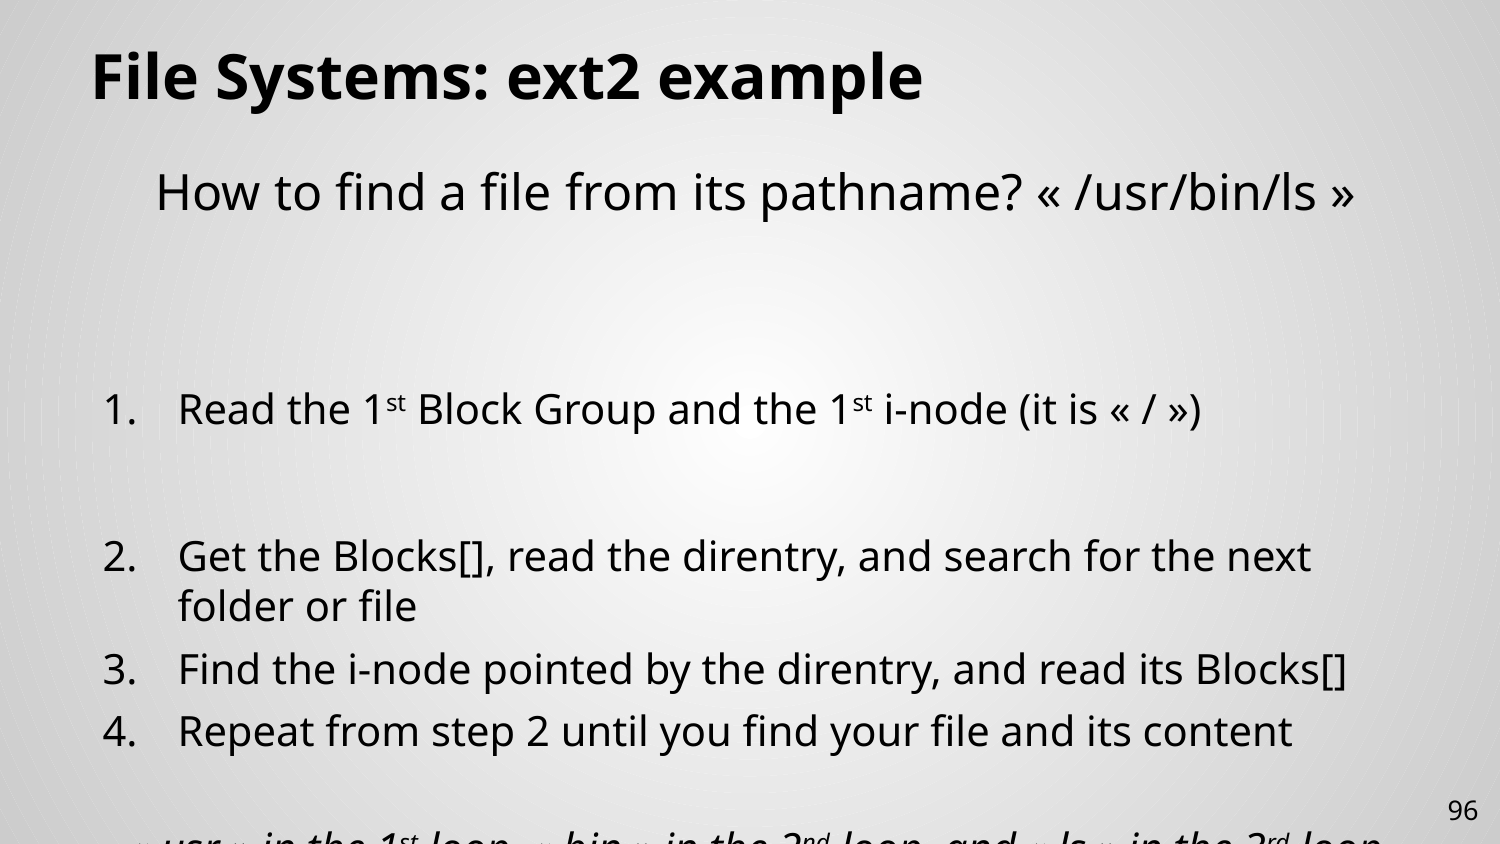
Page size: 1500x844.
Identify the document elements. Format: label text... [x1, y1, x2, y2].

title File Systems: ext2 example [75, 33, 1425, 128]
list How to find a file from its pathname? « /usr/bin/ls » Read the 1st Block Group and the 1st i-node (it is « / ») Get the Blocks[], read the direntry, and search for the next folder or file Find the i-node pointed by the direntry, and read its Blocks[] Repeat from step 2 until you find your file and its content « usr » in the 1st loop, « bin » in the 2nd loop, and « ls » in the 3rd loop [75, 145, 1425, 808]
slide_number 96 [1403, 779, 1494, 844]
